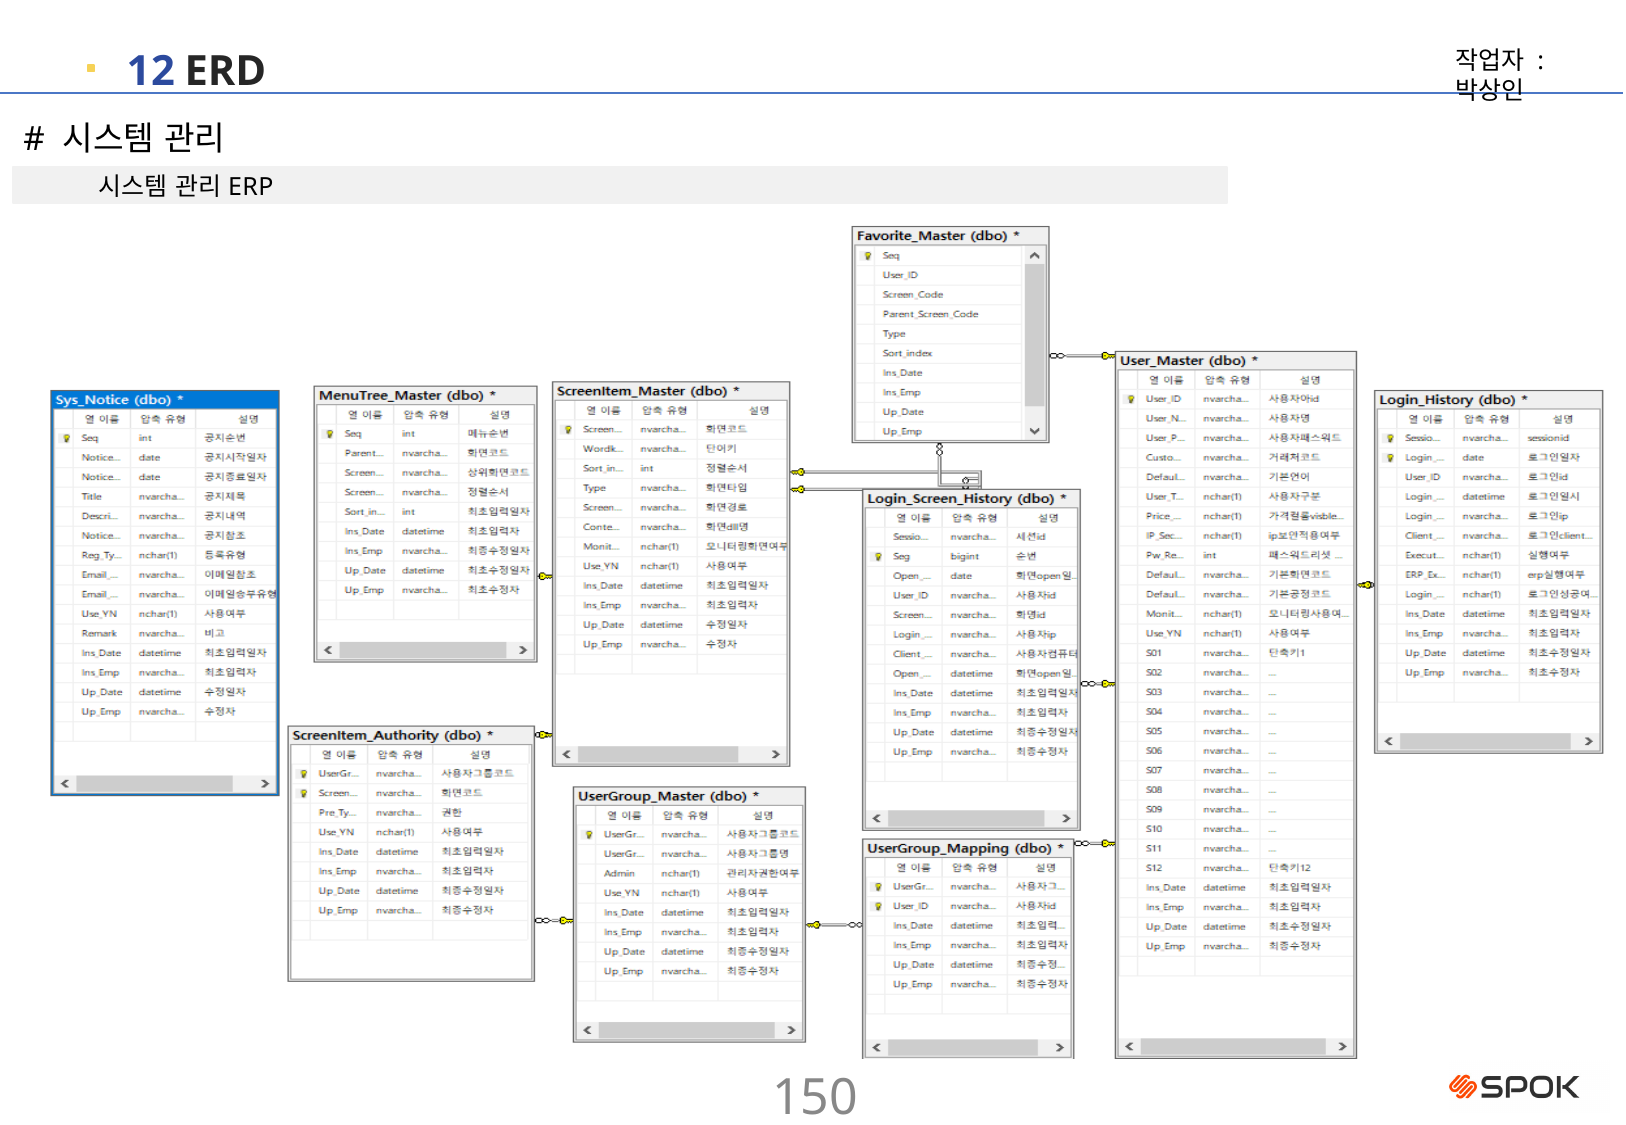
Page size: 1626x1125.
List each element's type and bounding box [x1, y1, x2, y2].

text_box [21, 115, 375, 157]
slide_number [483, 1064, 1142, 1125]
text_box [10, 166, 1229, 212]
picture [43, 212, 1610, 1059]
text_box [0, 37, 1625, 113]
picture [1449, 1060, 1610, 1114]
